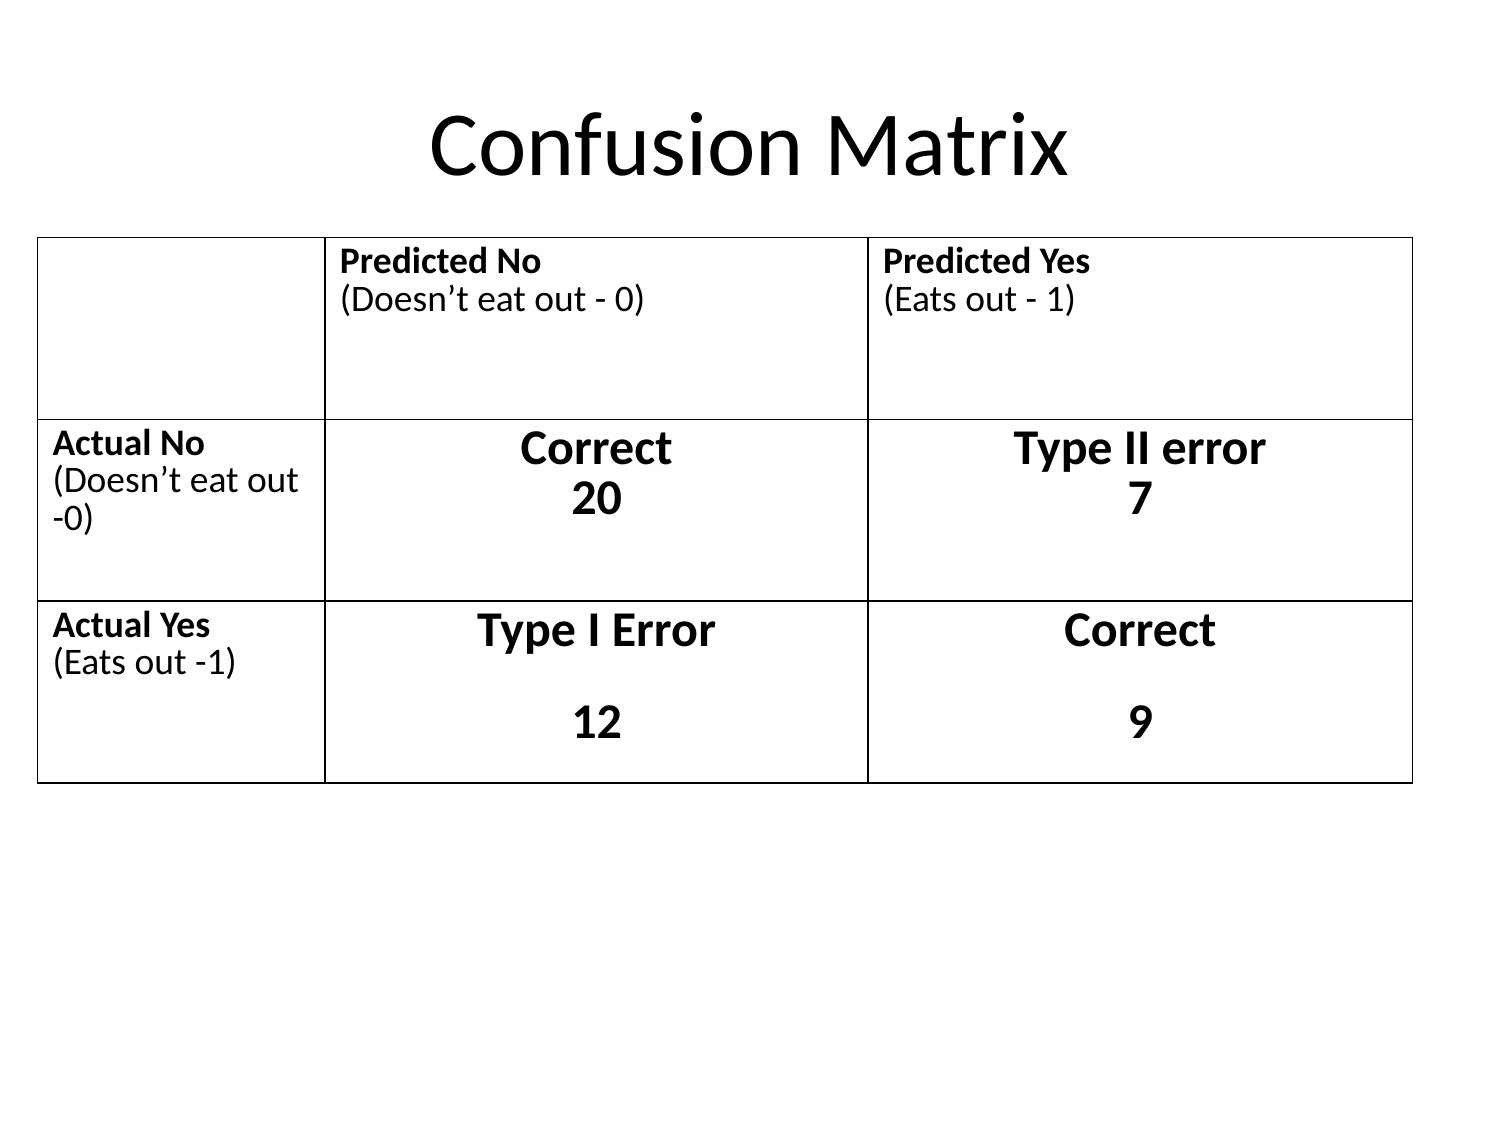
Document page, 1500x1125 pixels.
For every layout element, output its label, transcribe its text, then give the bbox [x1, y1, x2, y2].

table_cell Actual No (Doesn’t eat out -0) [38, 420, 324, 600]
table_cell Actual Yes (Eats out -1) [38, 602, 324, 782]
table_cell Type II error 7 [869, 420, 1412, 600]
table_cell Type I Error 12 [326, 602, 867, 782]
table_cell Correct 20 [326, 420, 867, 600]
table_cell Correct 9 [869, 602, 1412, 782]
table_header Predicted No (Doesn’t eat out - 0) [326, 238, 867, 419]
table_header [38, 238, 324, 419]
text_box Confusion Matrix [74, 45, 1425, 233]
table_header Predicted Yes (Eats out - 1) [869, 238, 1412, 419]
